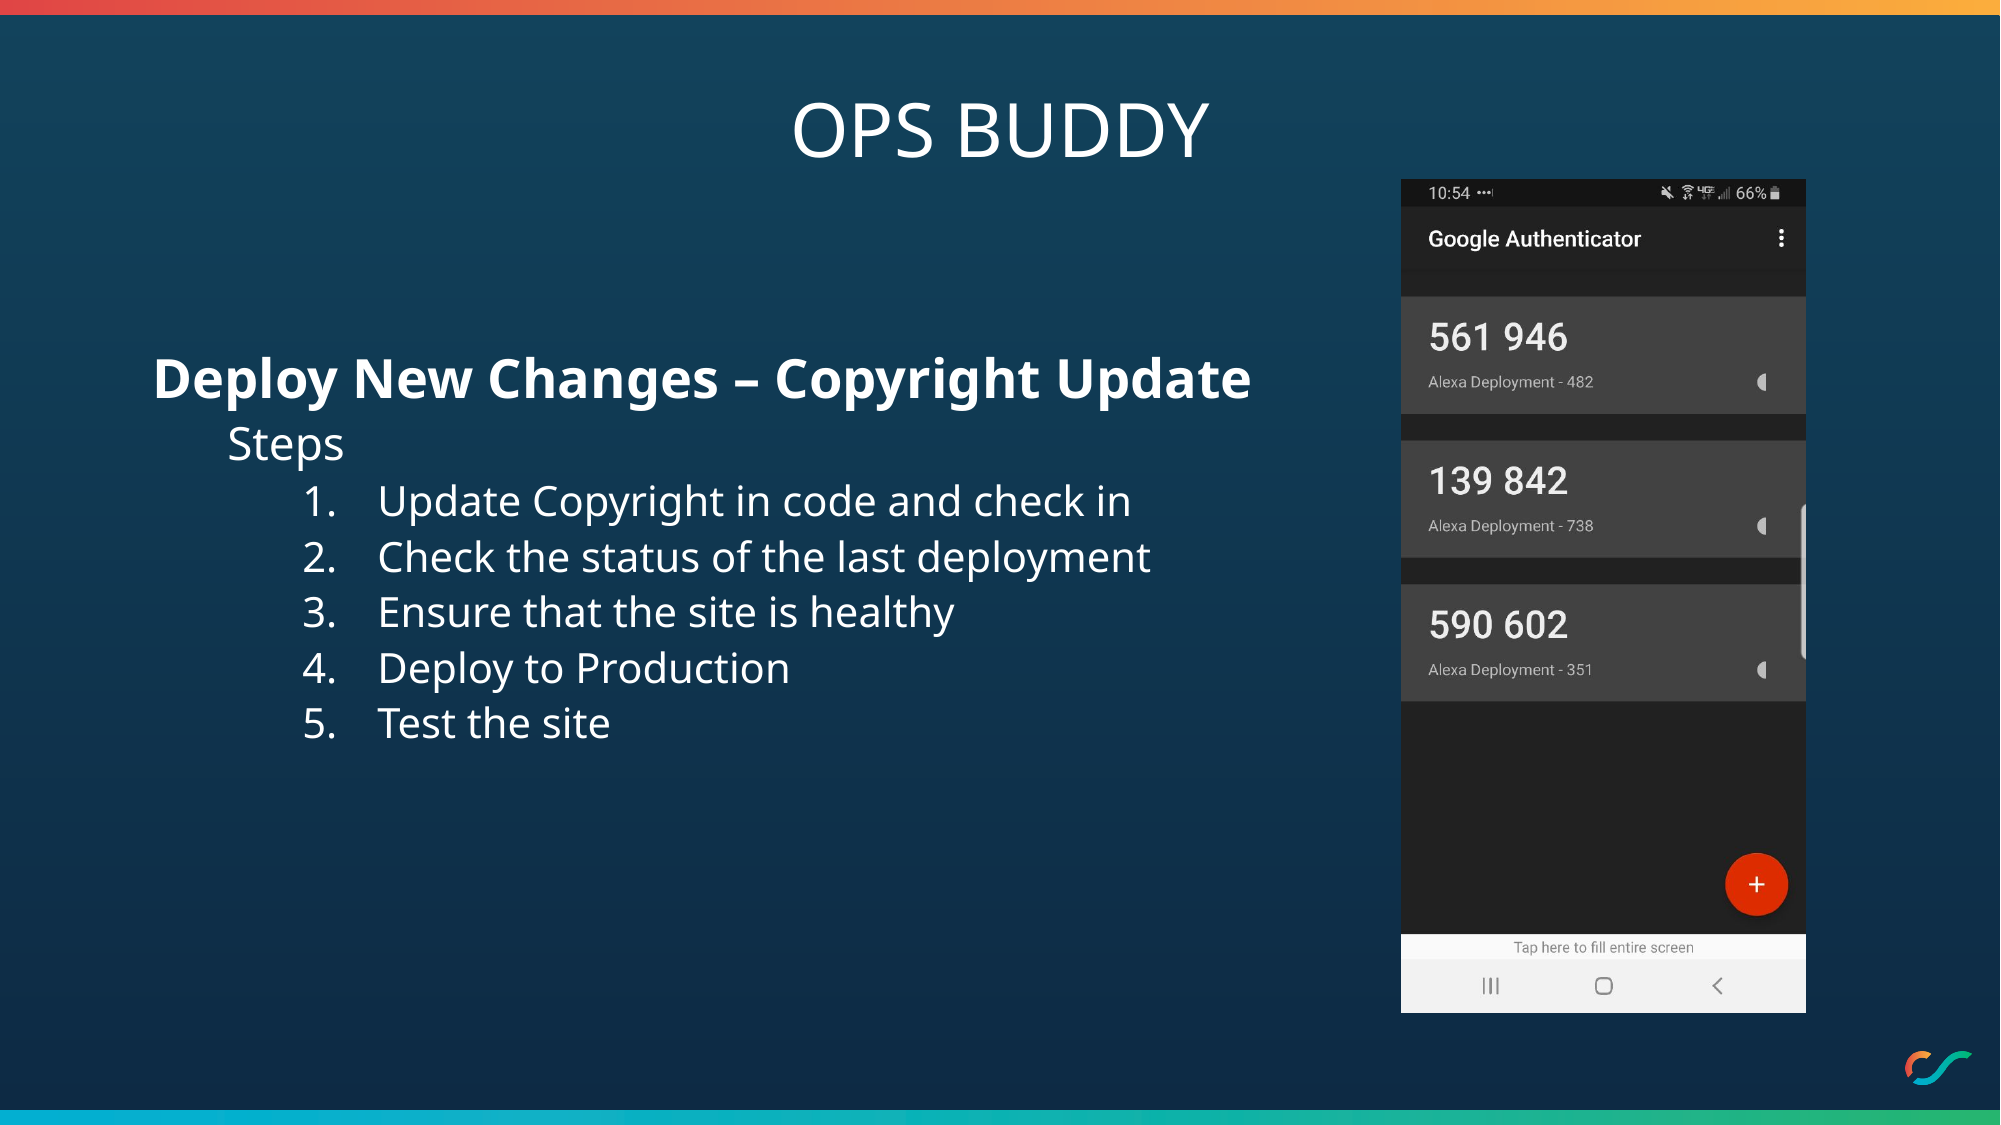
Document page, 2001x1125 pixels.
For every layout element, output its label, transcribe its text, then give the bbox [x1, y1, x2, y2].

picture [0, 0, 2000, 16]
picture [0, 1110, 2000, 1125]
picture [1401, 179, 1806, 1013]
picture [1896, 1041, 1982, 1095]
title Ops Buddy [137, 66, 1863, 201]
list Deploy New Changes – Copyright Update Steps Update Copyright in code and check in Check the status of the last deployment Ensure that the site is healthy Deploy to Production Test the site [137, 344, 1393, 781]
